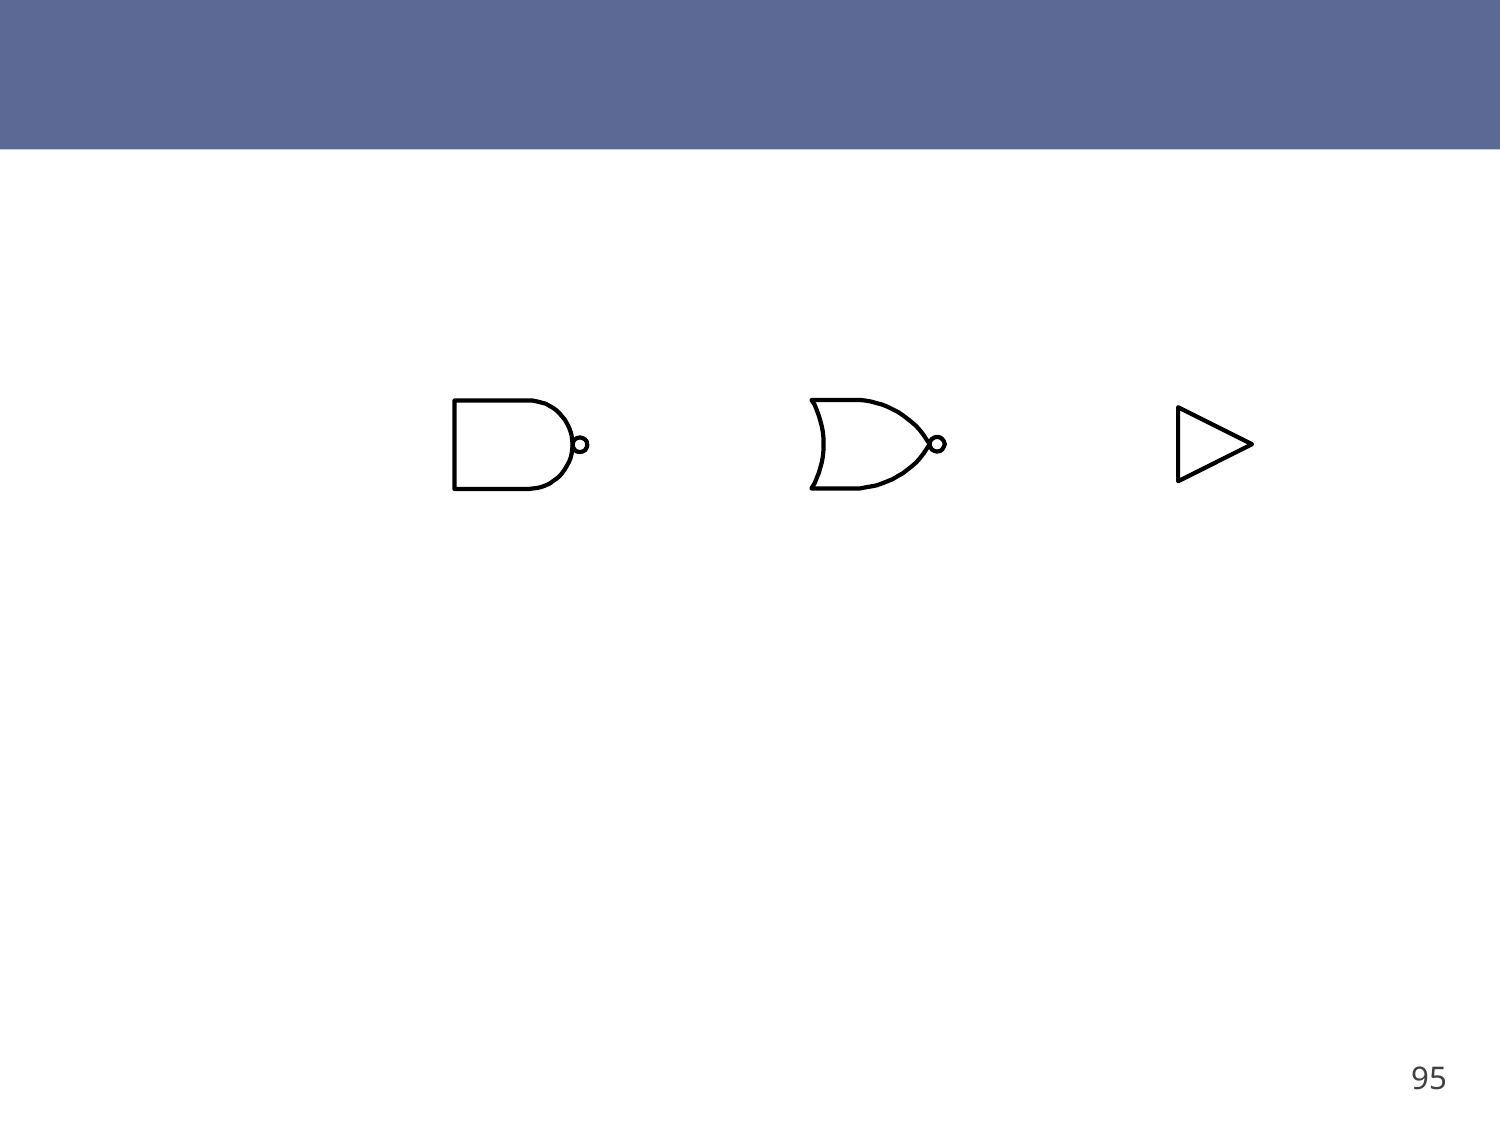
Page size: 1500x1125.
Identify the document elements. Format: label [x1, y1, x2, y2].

picture [794, 385, 972, 504]
picture [1163, 385, 1282, 504]
picture [439, 385, 618, 504]
